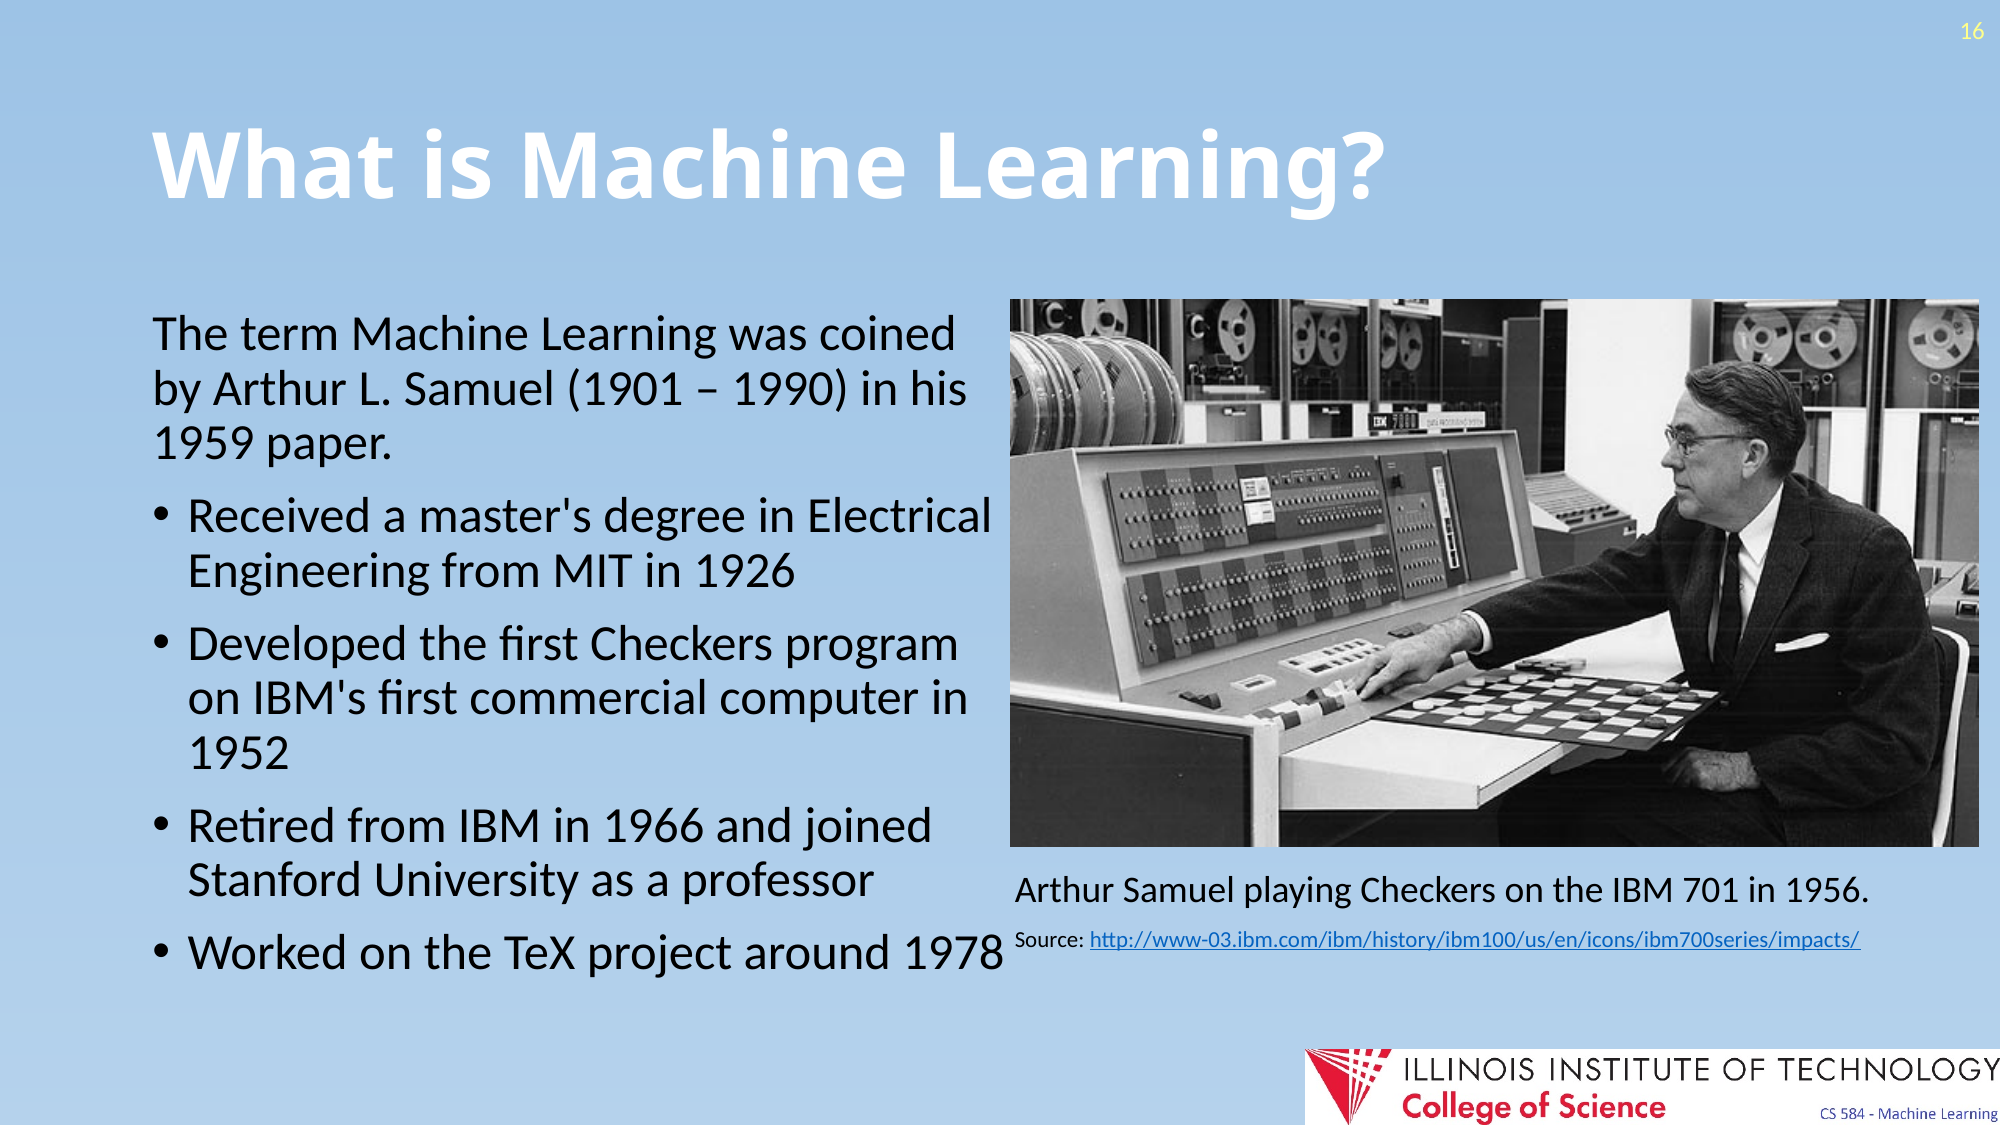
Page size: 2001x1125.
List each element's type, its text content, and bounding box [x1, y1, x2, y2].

text_box Arthur Samuel playing Checkers on the IBM 701 in 1956. Source: http://www-03.ibm.com/ibm/history/ibm100/us/en/icons/ibm700series/impacts/ [999, 857, 1924, 962]
slide_number 16 [1550, 0, 2000, 60]
list The term Machine Learning was coined by Arthur L. Samuel (1901 – 1990) in his 1959 paper. Received a master's degree in Electrical Engineering from MIT in 1926 Developed the first Checkers program on IBM's first commercial computer in 1952 Retired from IBM in 1966 and joined Stanford University as a professor Worked on the TeX project around 1978 [137, 299, 1021, 1014]
picture [1305, 1049, 2000, 1125]
picture [1010, 299, 1979, 847]
title What is Machine Learning? [137, 59, 1863, 278]
